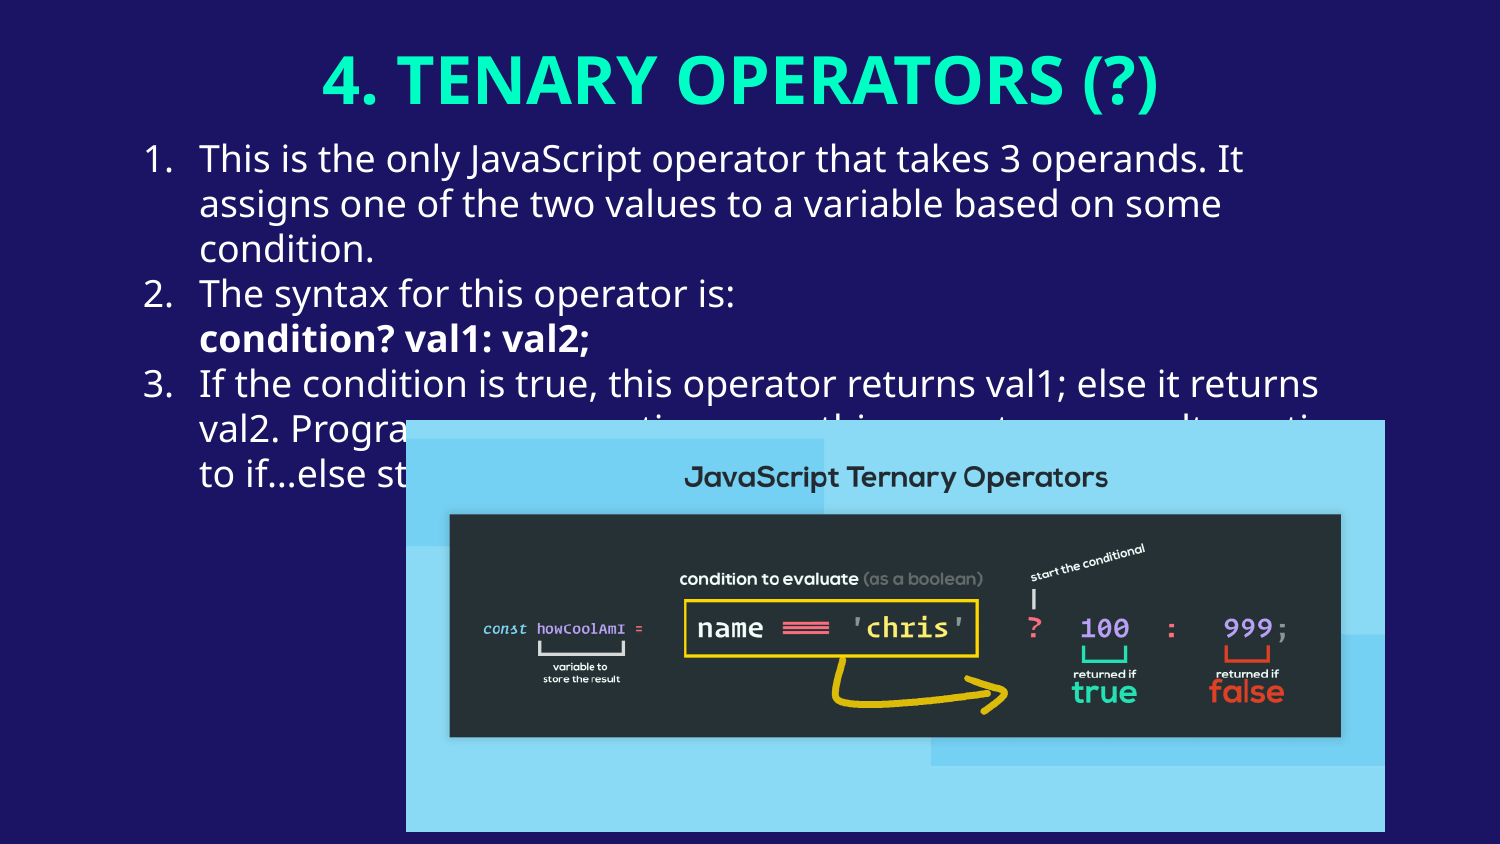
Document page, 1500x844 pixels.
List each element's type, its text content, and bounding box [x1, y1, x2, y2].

subtitle This is the only JavaScript operator that takes 3 operands. It assigns one of the two values to a variable based on some condition. The syntax for this operator is: condition? val1: val2; If the condition is true, this operator returns val1; else it returns val2. Programmers sometimes use this operator as an alternative to if…else statements. [109, 120, 1373, 661]
title 4. TENARY OPERATORS (?) [200, 22, 1282, 120]
picture [405, 420, 1386, 832]
